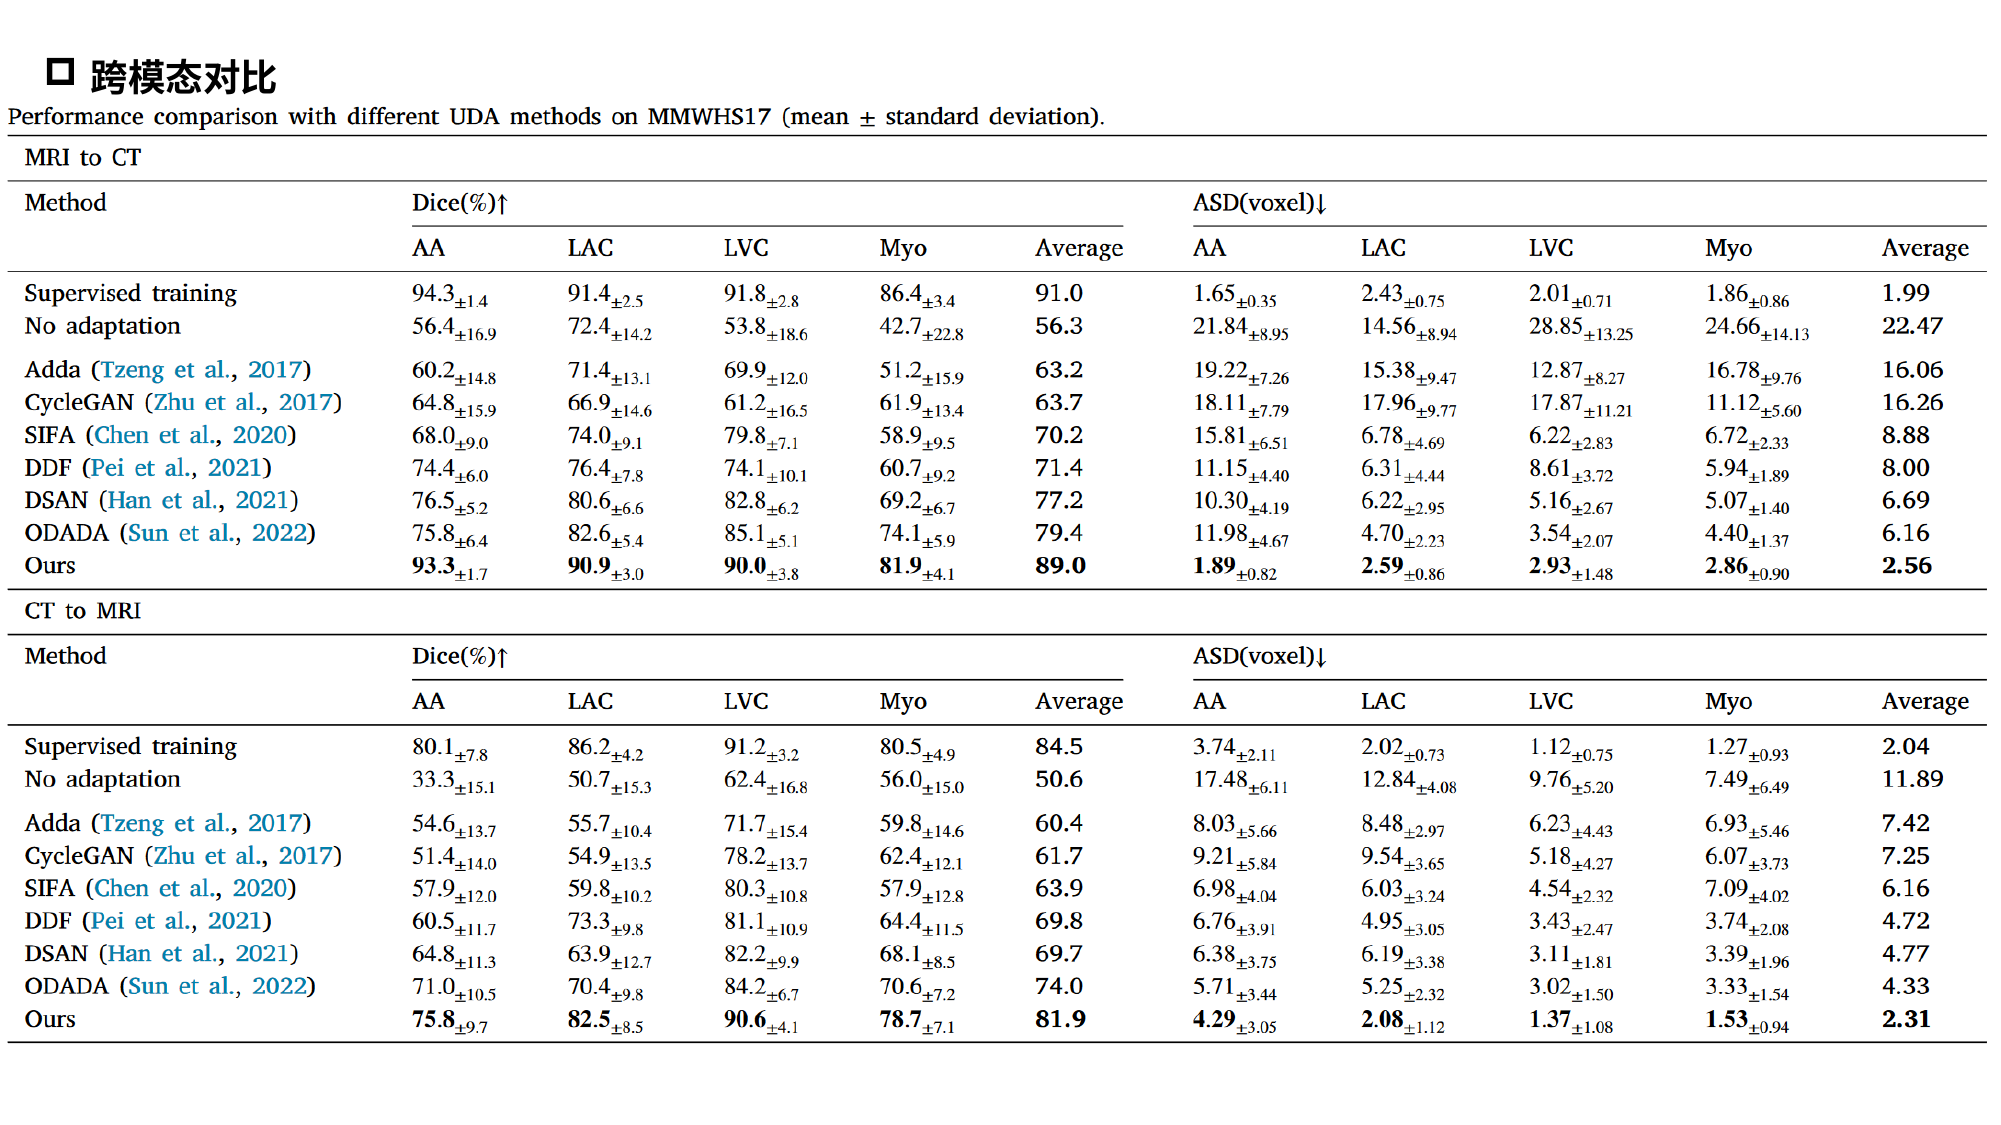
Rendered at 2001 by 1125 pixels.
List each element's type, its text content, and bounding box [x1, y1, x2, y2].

text_box 跨模态对比 [28, 24, 392, 99]
picture [0, 99, 2000, 1051]
